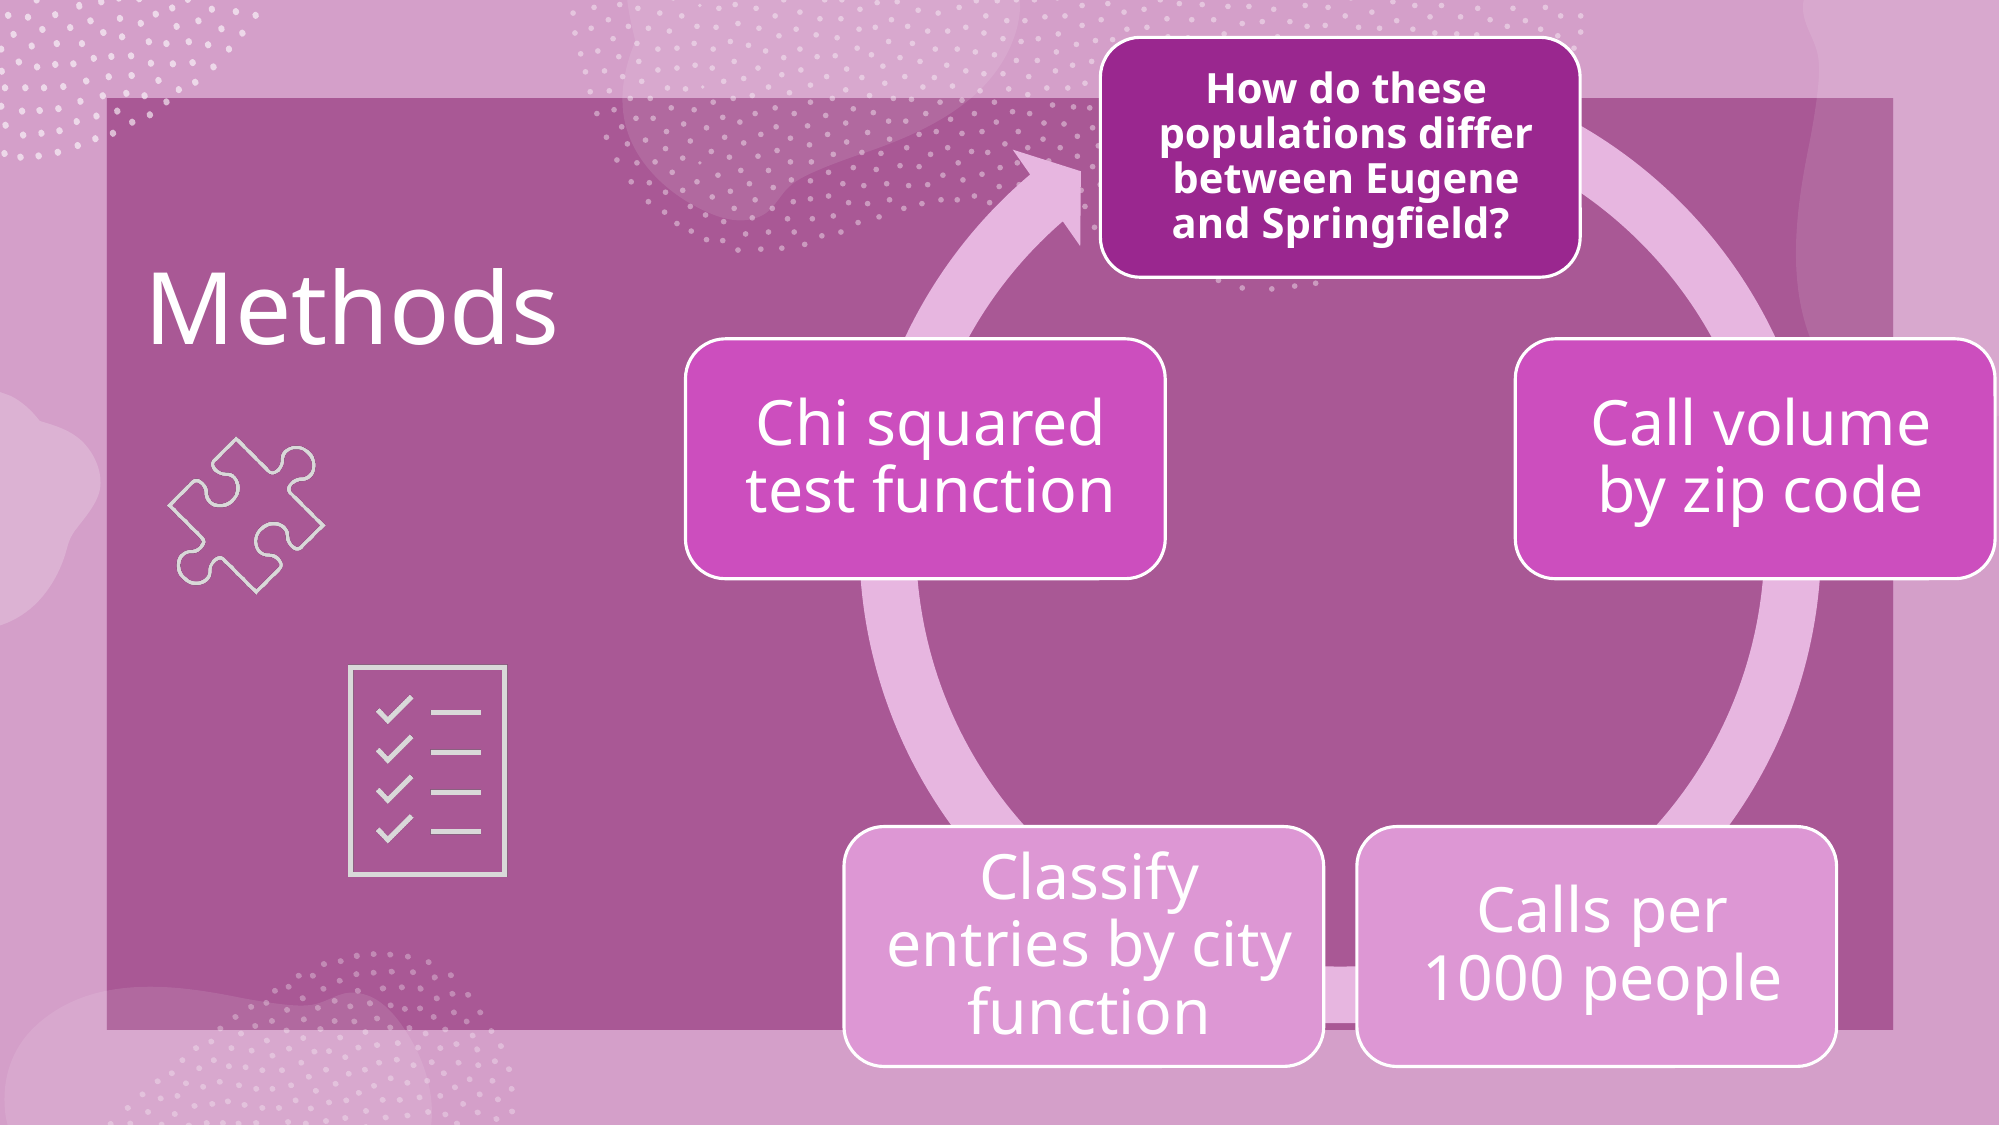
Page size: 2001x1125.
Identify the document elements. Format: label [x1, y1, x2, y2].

picture [153, 426, 338, 611]
picture [299, 642, 556, 898]
text_box [684, 6, 1996, 1098]
text_box [0, 0, 2000, 1125]
